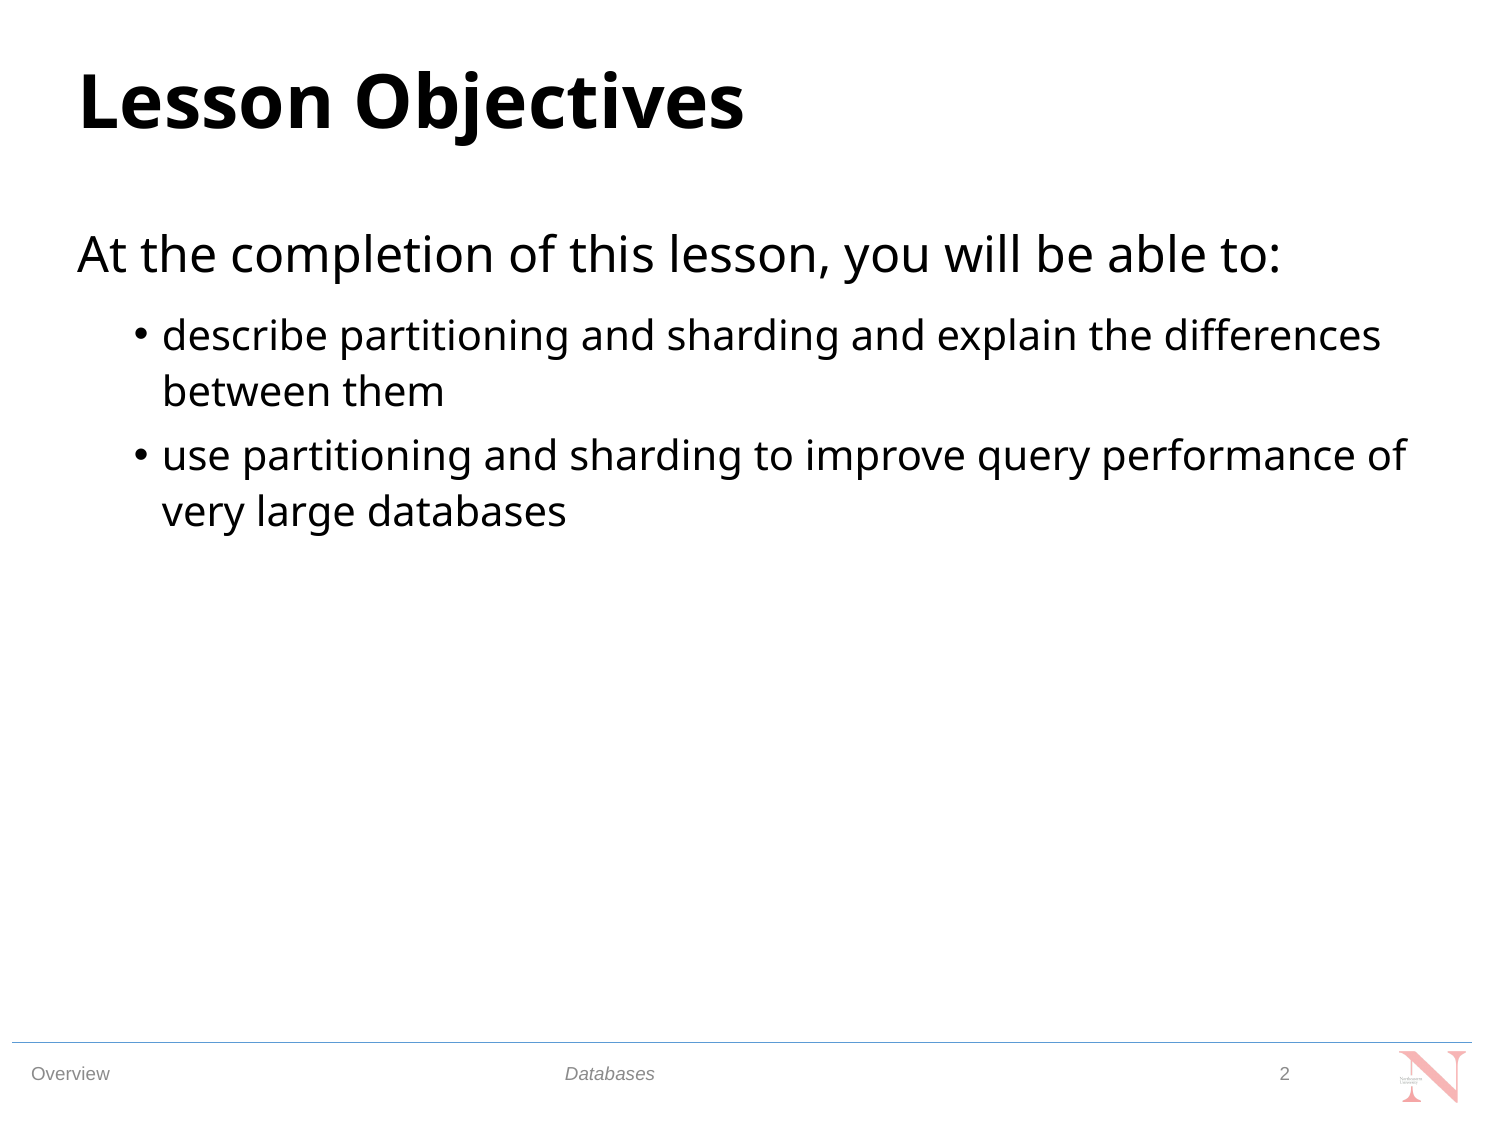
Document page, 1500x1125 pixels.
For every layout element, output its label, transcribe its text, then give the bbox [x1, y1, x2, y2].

slide_number 2 [1148, 1042, 1306, 1103]
list At the completion of this lesson, you will be able to: describe partitioning and sharding and explain the differences between them use partitioning and sharding to improve query performance of very large databases [62, 212, 1438, 1014]
footer Overview [16, 1042, 523, 1103]
slide_number Databases [549, 1042, 988, 1103]
title Lesson Objectives [62, 24, 1438, 184]
